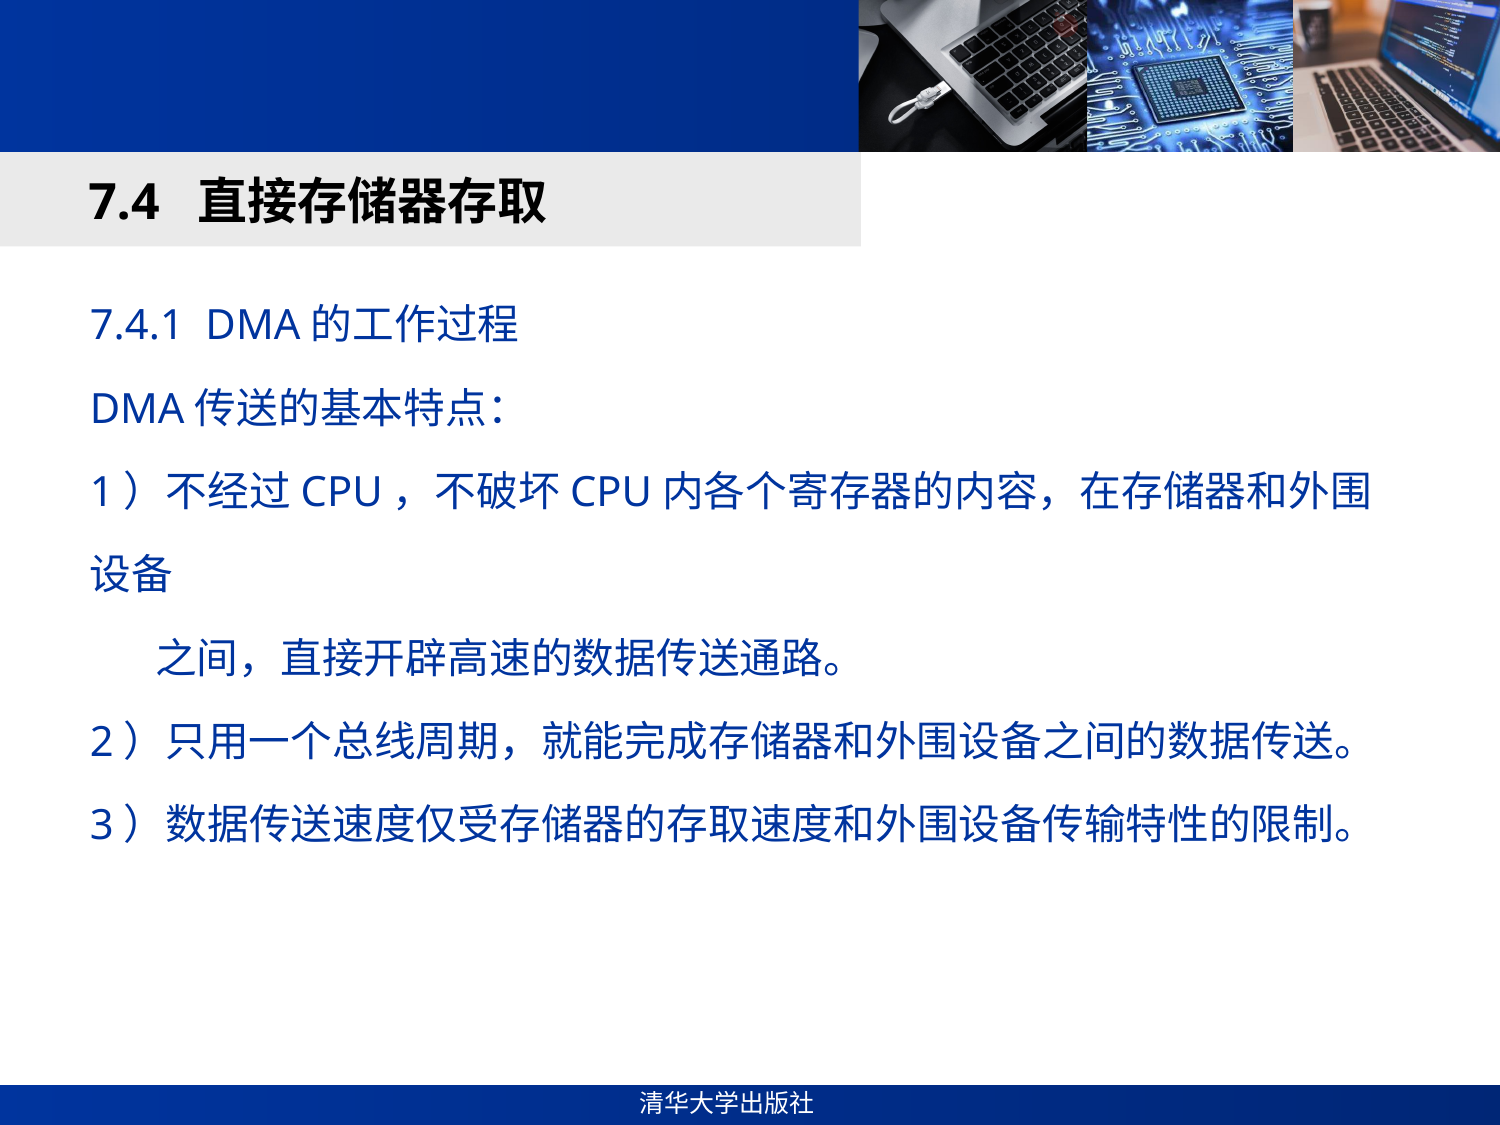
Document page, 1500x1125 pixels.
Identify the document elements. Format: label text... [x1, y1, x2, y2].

picture [858, 0, 1500, 152]
list 7.4.1 DMA的工作过程 DMA传送的基本特点： 1）不经过CPU，不破坏CPU内各个寄存器的内容，在存储器和外围设备 之间，直接开辟高速的数据传送通路。 2）只用一个总线周期，就能完成存储器和外围设备之间的数据传送。 3）数据传送速度仅受存储器的存取速度和外围设备传输特性的限制。 [75, 257, 1425, 956]
list 7.4 直接存储器存取 [73, 162, 712, 258]
